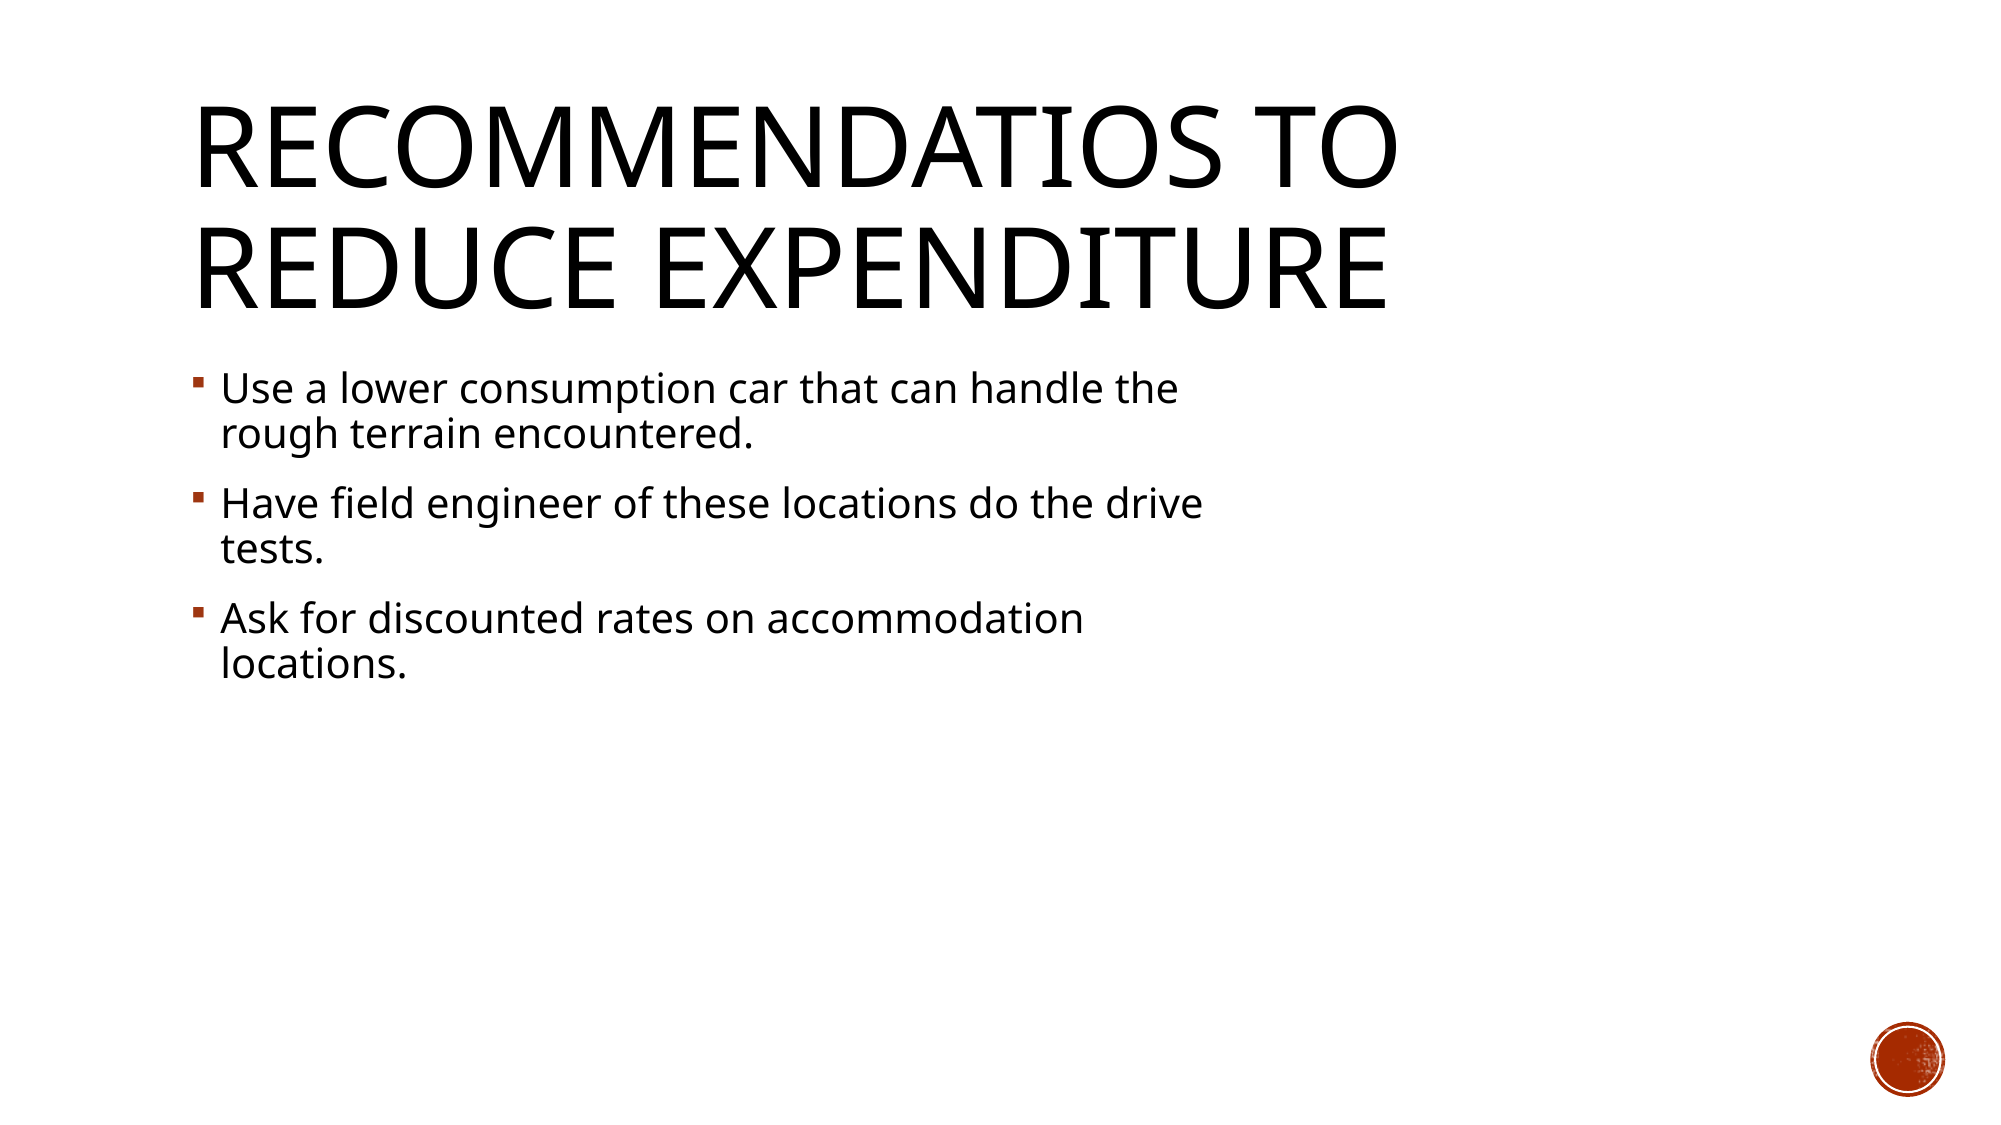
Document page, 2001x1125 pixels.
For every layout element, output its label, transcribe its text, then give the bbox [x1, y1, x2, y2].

list Use a lower consumption car that can handle the rough terrain encountered. Have field engineer of these locations do the drive tests. Ask for discounted rates on accommodation locations. [175, 360, 1268, 1013]
title RECOMMENDATIOS TO REDUCE EXPENDITURE [175, 79, 1826, 344]
